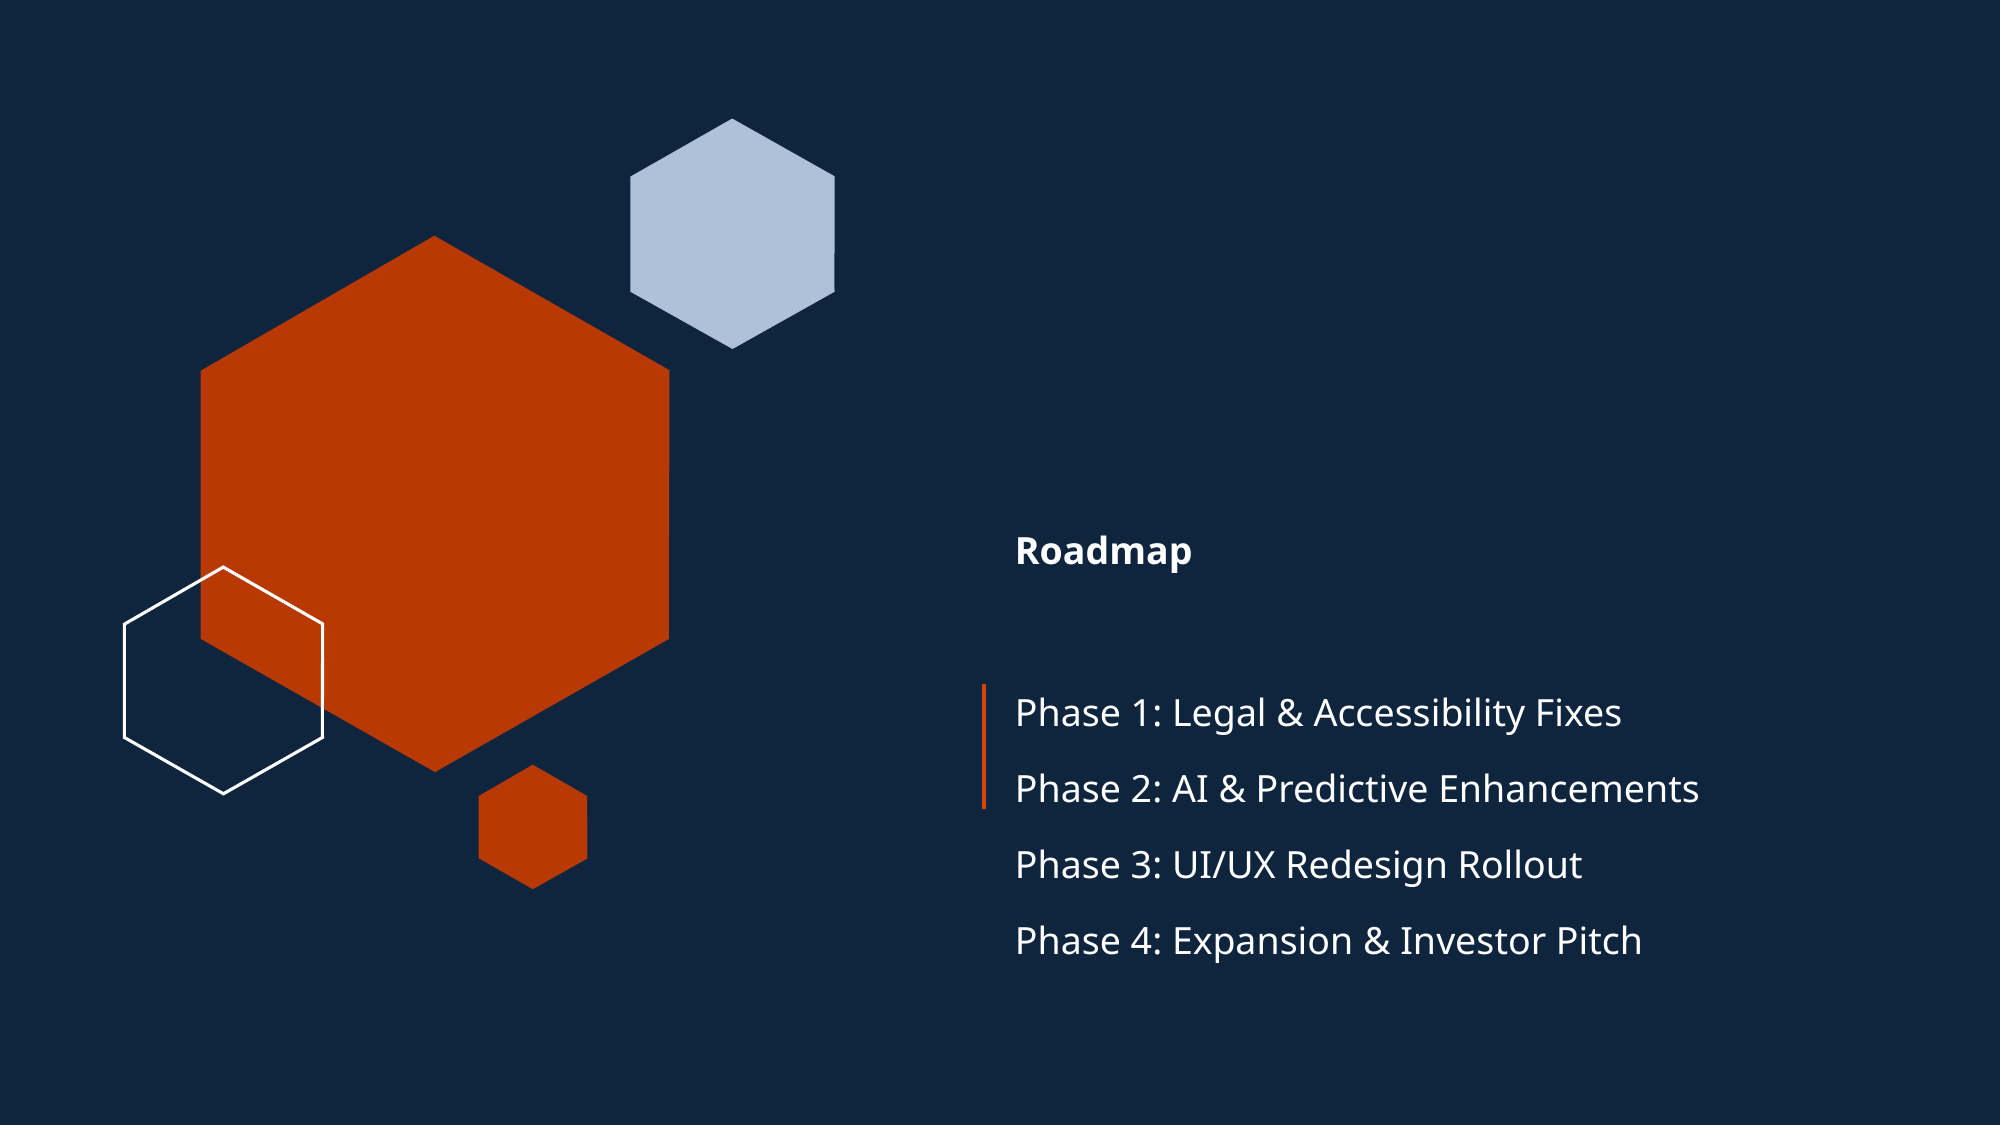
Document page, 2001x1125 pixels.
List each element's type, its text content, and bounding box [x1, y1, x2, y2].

list Phase 1: Legal & Accessibility Fixes Phase 2: AI & Predictive Enhancements Phase 3: UI/UX Redesign Rollout Phase 4: Expansion & Investor Pitch [999, 681, 1806, 1098]
title Roadmap [999, 401, 1825, 626]
